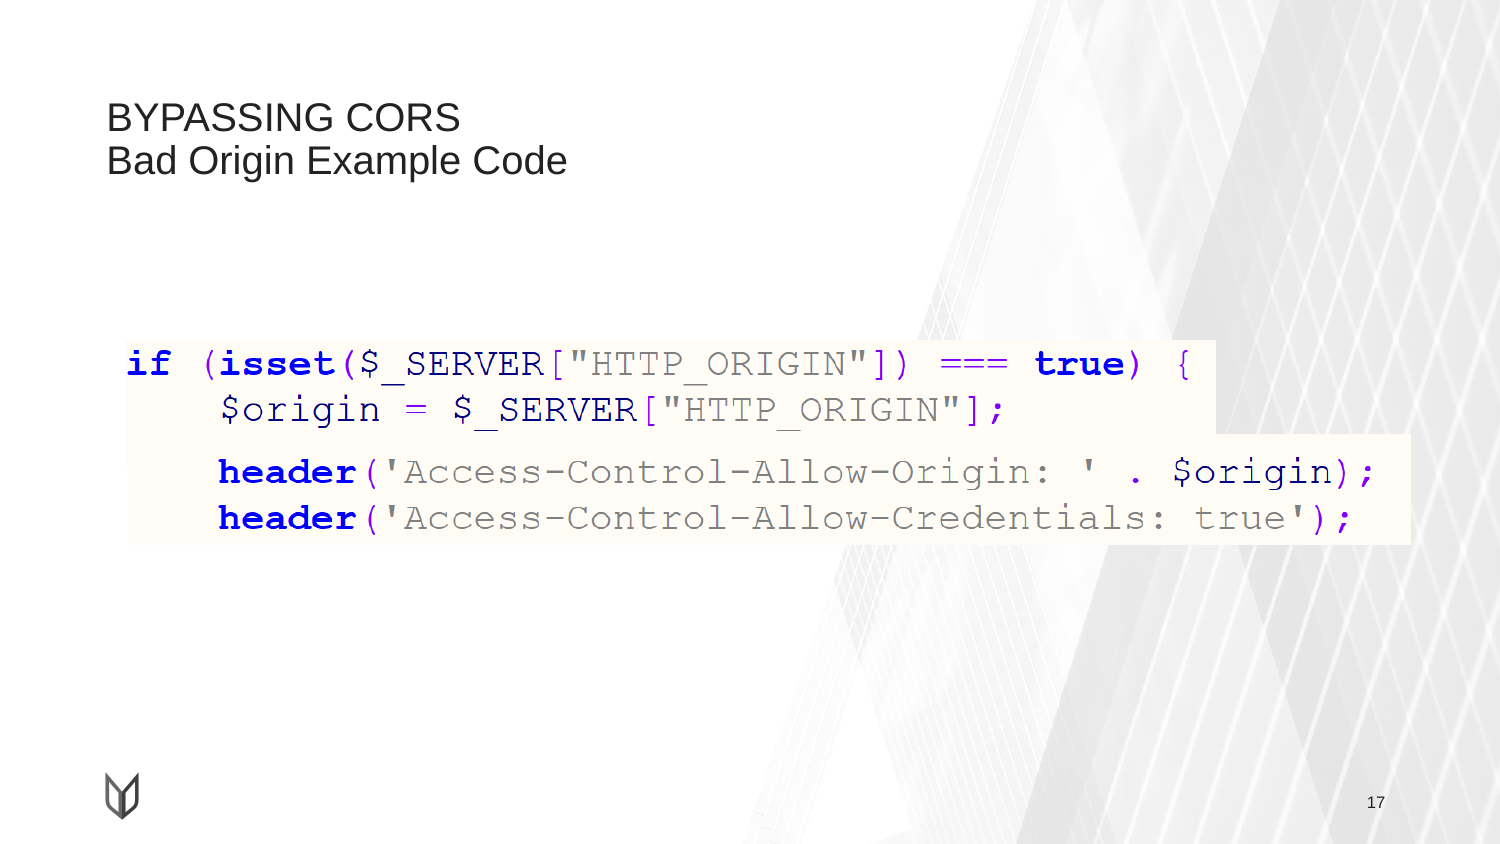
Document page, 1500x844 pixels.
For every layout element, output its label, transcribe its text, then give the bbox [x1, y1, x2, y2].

picture [0, 0, 1500, 844]
title BYPASSING CORS Bad Origin Example Code [106, 96, 1400, 220]
slide_number 17 [1345, 784, 1400, 815]
